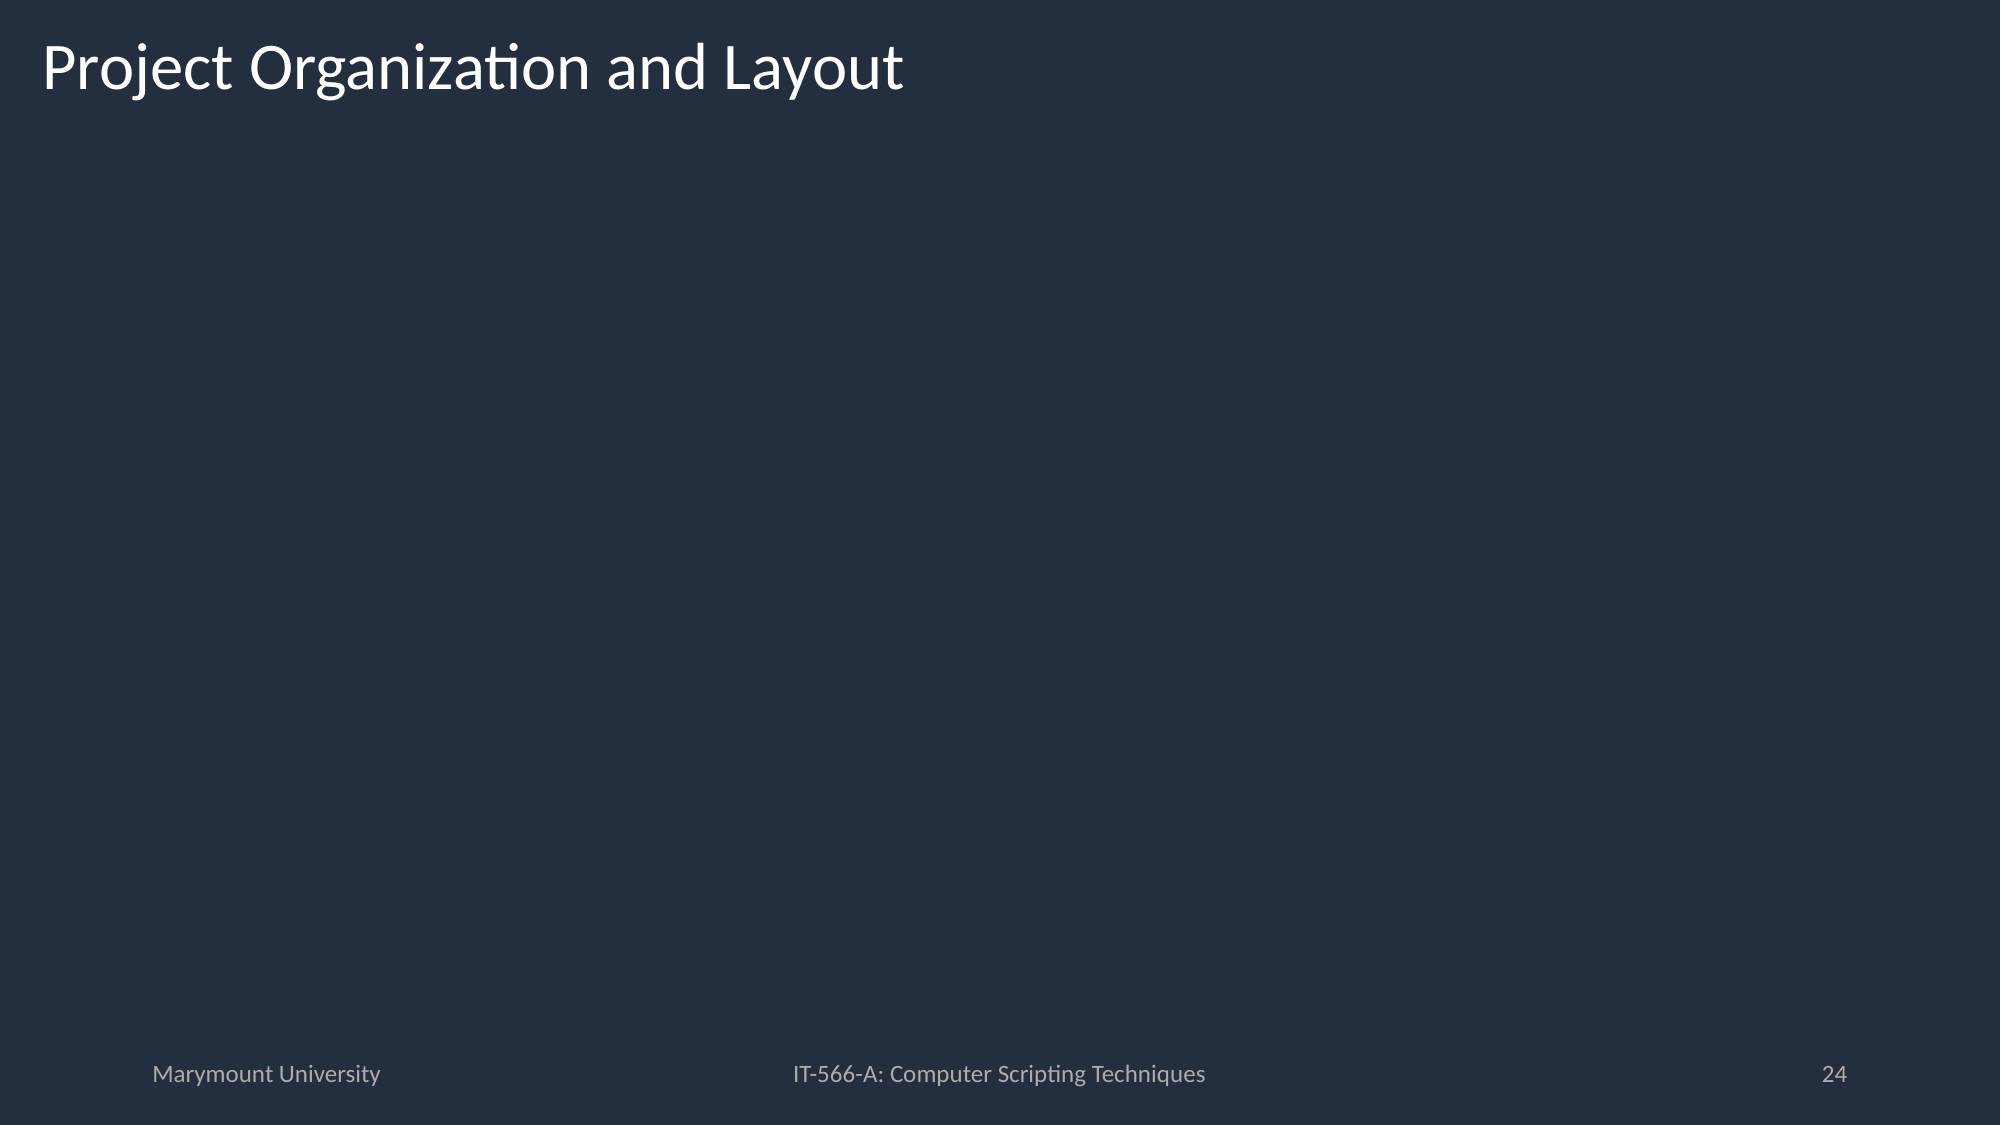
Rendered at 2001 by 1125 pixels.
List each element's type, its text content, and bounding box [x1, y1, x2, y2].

slide_number 24 [1412, 1042, 1863, 1103]
title Project Organization and Layout [27, 22, 1977, 115]
footer IT-566-A: Computer Scripting Techniques [662, 1042, 1338, 1103]
slide_number Marymount University [137, 1042, 588, 1103]
